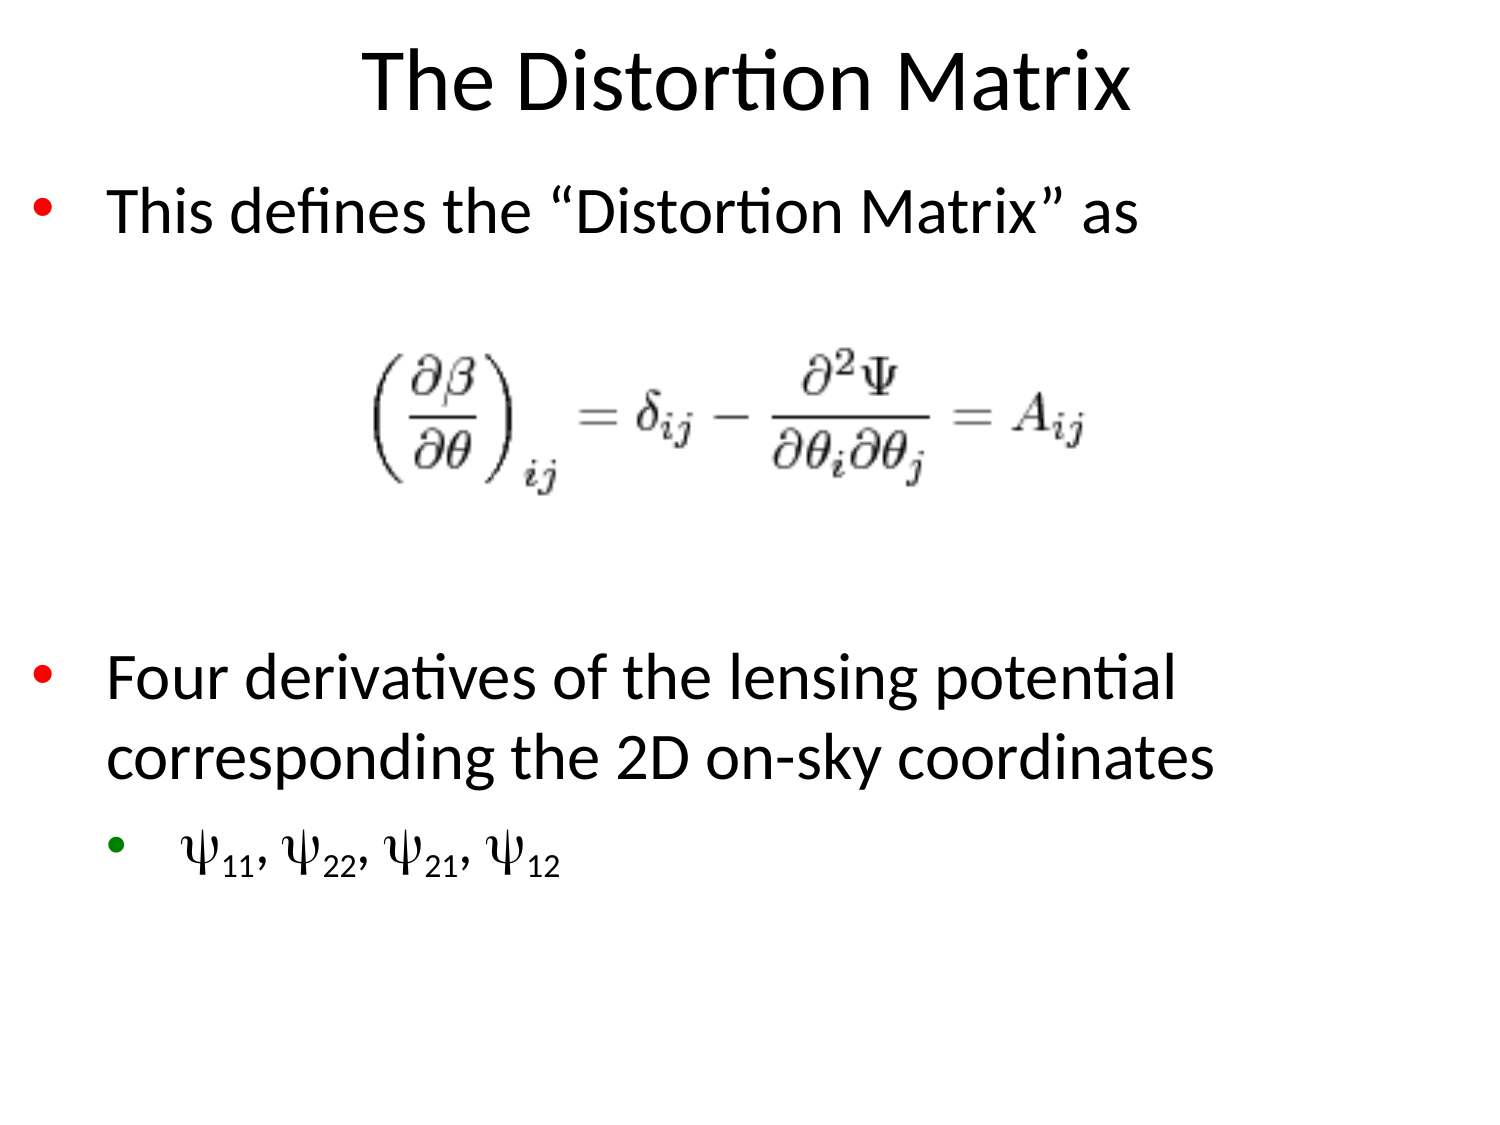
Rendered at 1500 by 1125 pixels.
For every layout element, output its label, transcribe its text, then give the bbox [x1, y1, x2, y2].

picture [337, 299, 1116, 546]
title The Distortion Matrix [15, 13, 1478, 137]
list This defines the “Distortion Matrix” as Four derivatives of the lensing potential corresponding the 2D on-sky coordinates 11, 22, 21, 12 [15, 159, 1478, 1049]
